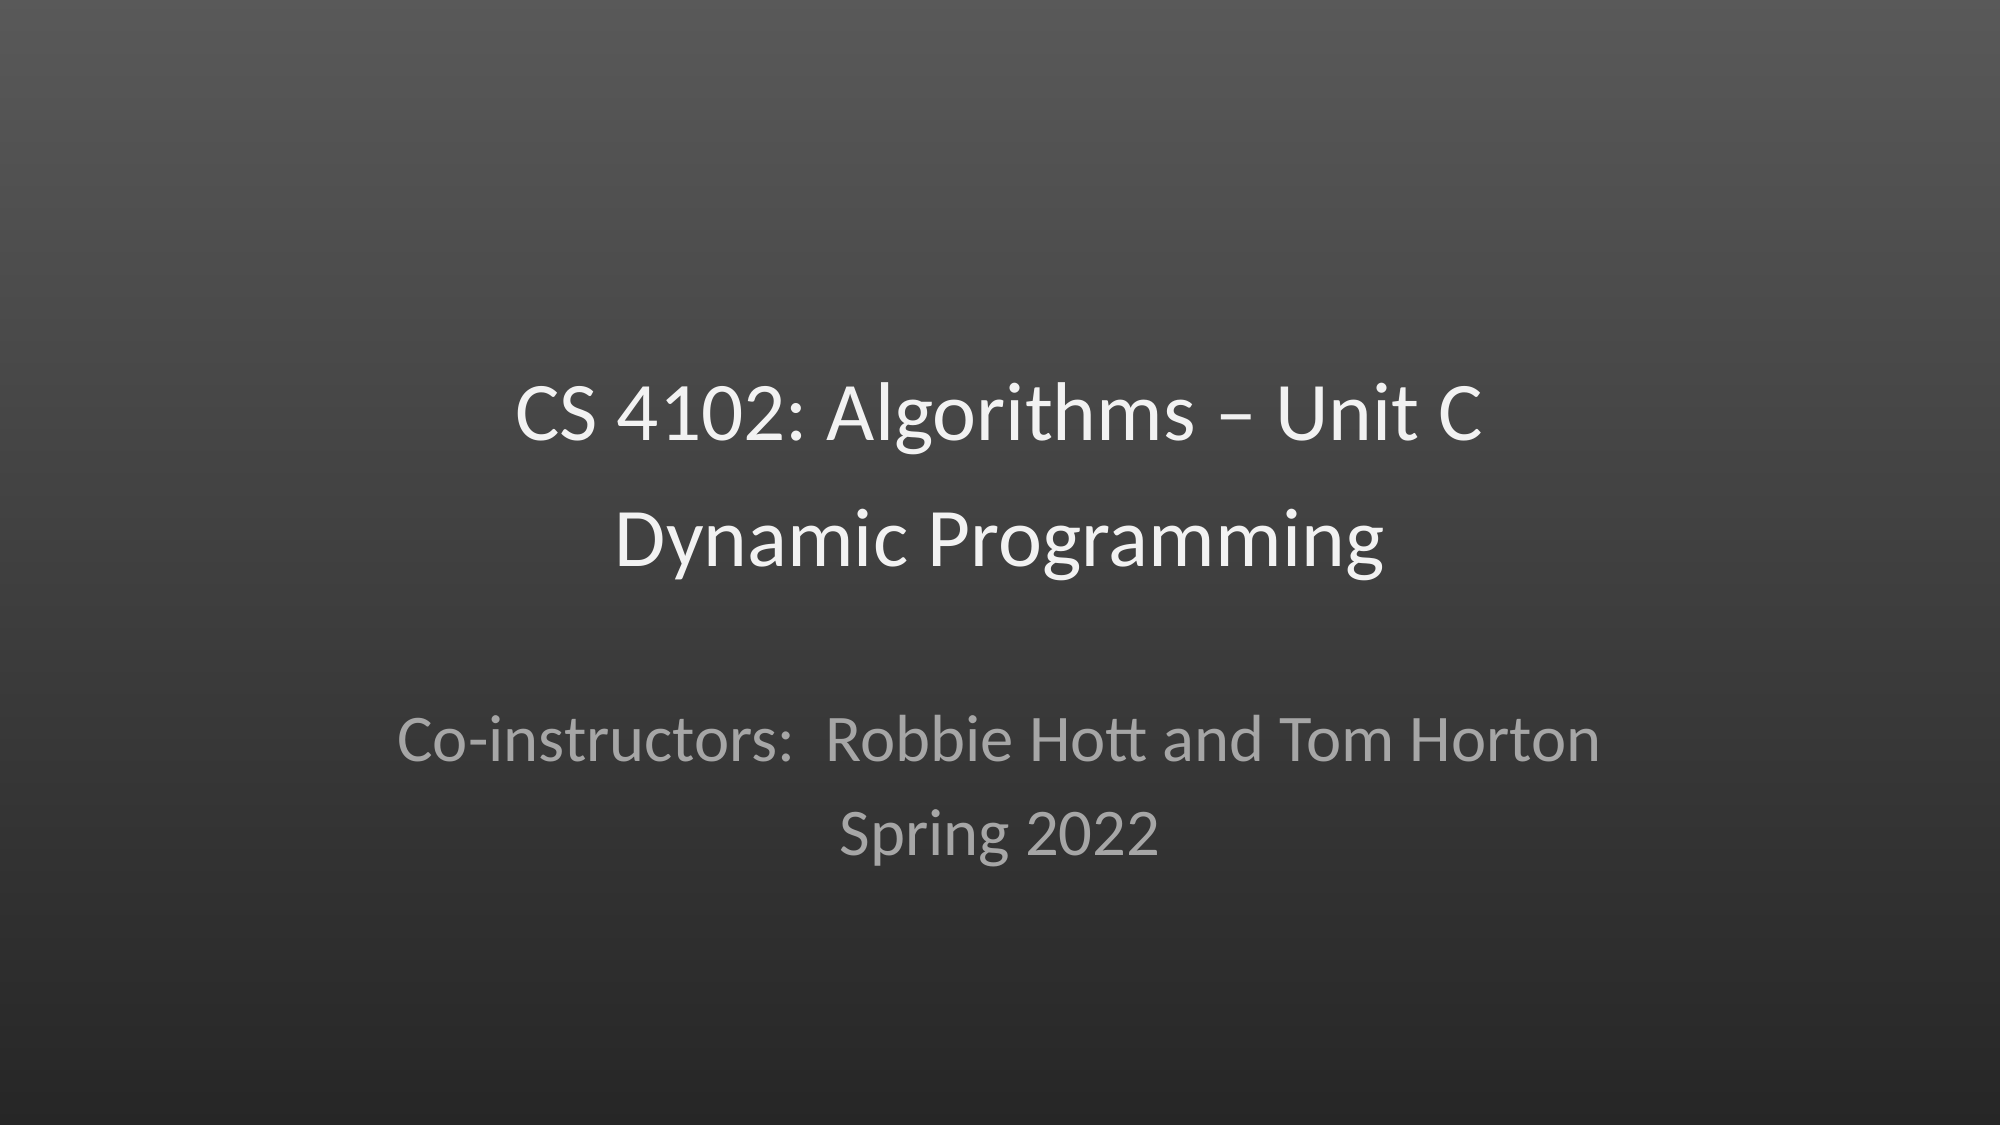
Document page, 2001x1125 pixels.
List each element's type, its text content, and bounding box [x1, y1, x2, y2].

title CS 4102: Algorithms – Unit C Dynamic Programming [150, 349, 1850, 591]
subtitle Co-instructors: Robbie Hott and Tom Horton Spring 2022 [249, 687, 1750, 960]
